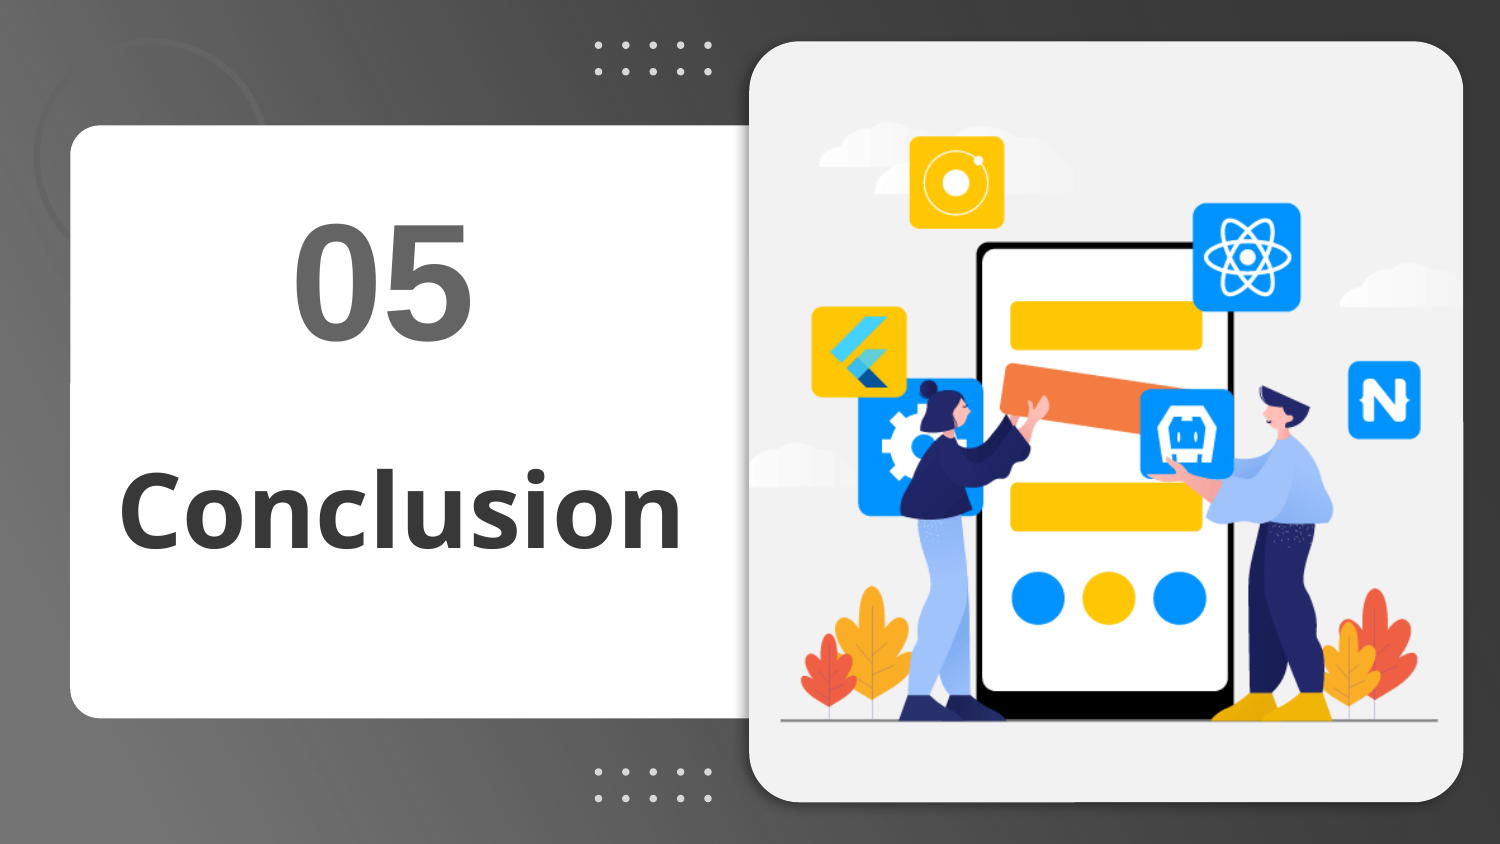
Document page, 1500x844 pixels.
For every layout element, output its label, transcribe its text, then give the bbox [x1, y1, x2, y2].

picture [748, 41, 1464, 803]
subtitle Conclusion [76, 429, 711, 598]
text_box 05 [275, 224, 523, 390]
